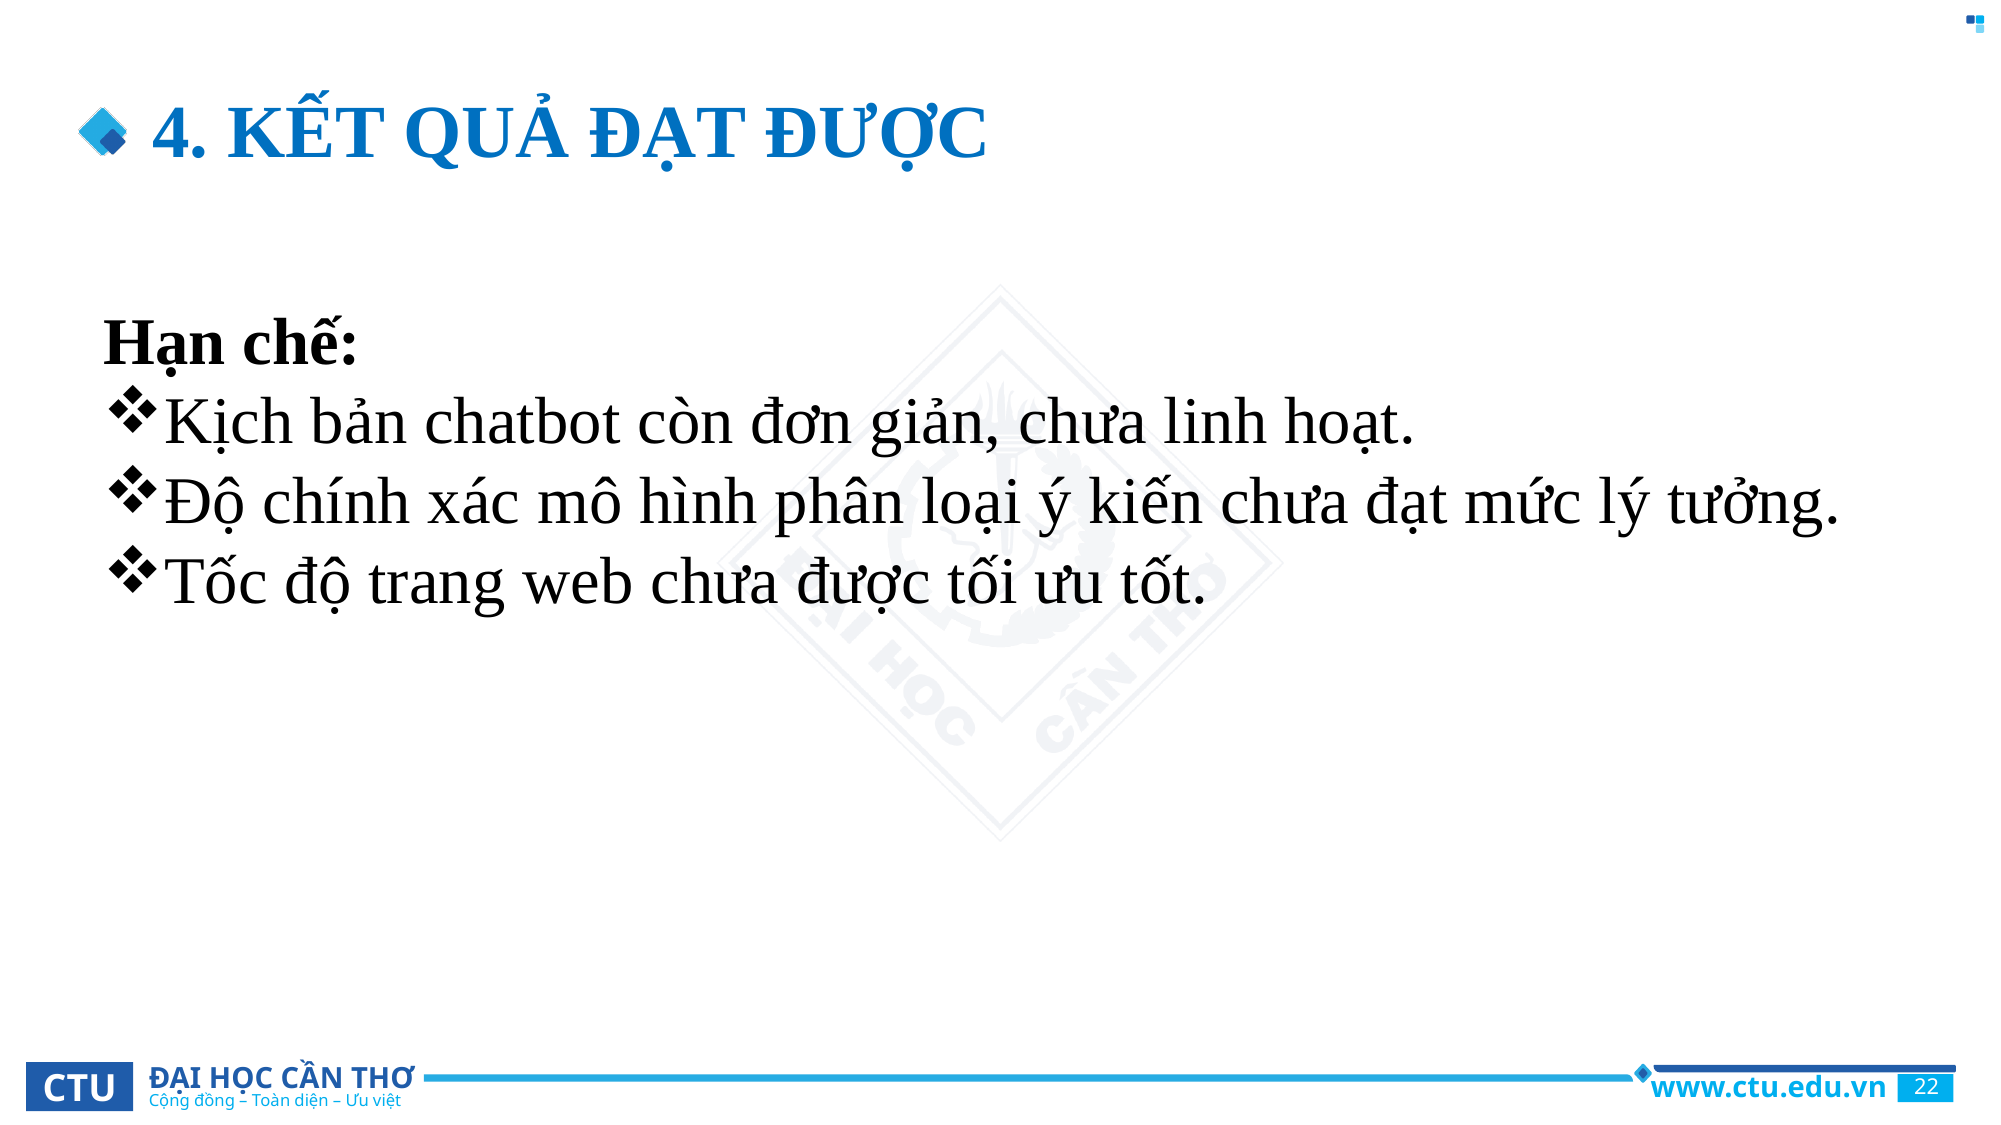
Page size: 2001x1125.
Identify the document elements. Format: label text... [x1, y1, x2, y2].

text_box Hạn chế: Kịch bản chatbot còn đơn giản, chưa linh hoạt. Độ chính xác mô hình phân loại ý kiến chưa đạt mức lý tưởng. Tốc độ trang web chưa được tối ưu tốt. [88, 290, 1971, 625]
title 4. KẾT QUẢ ĐẠT ĐƯỢC [137, 24, 1863, 243]
picture [78, 107, 127, 156]
